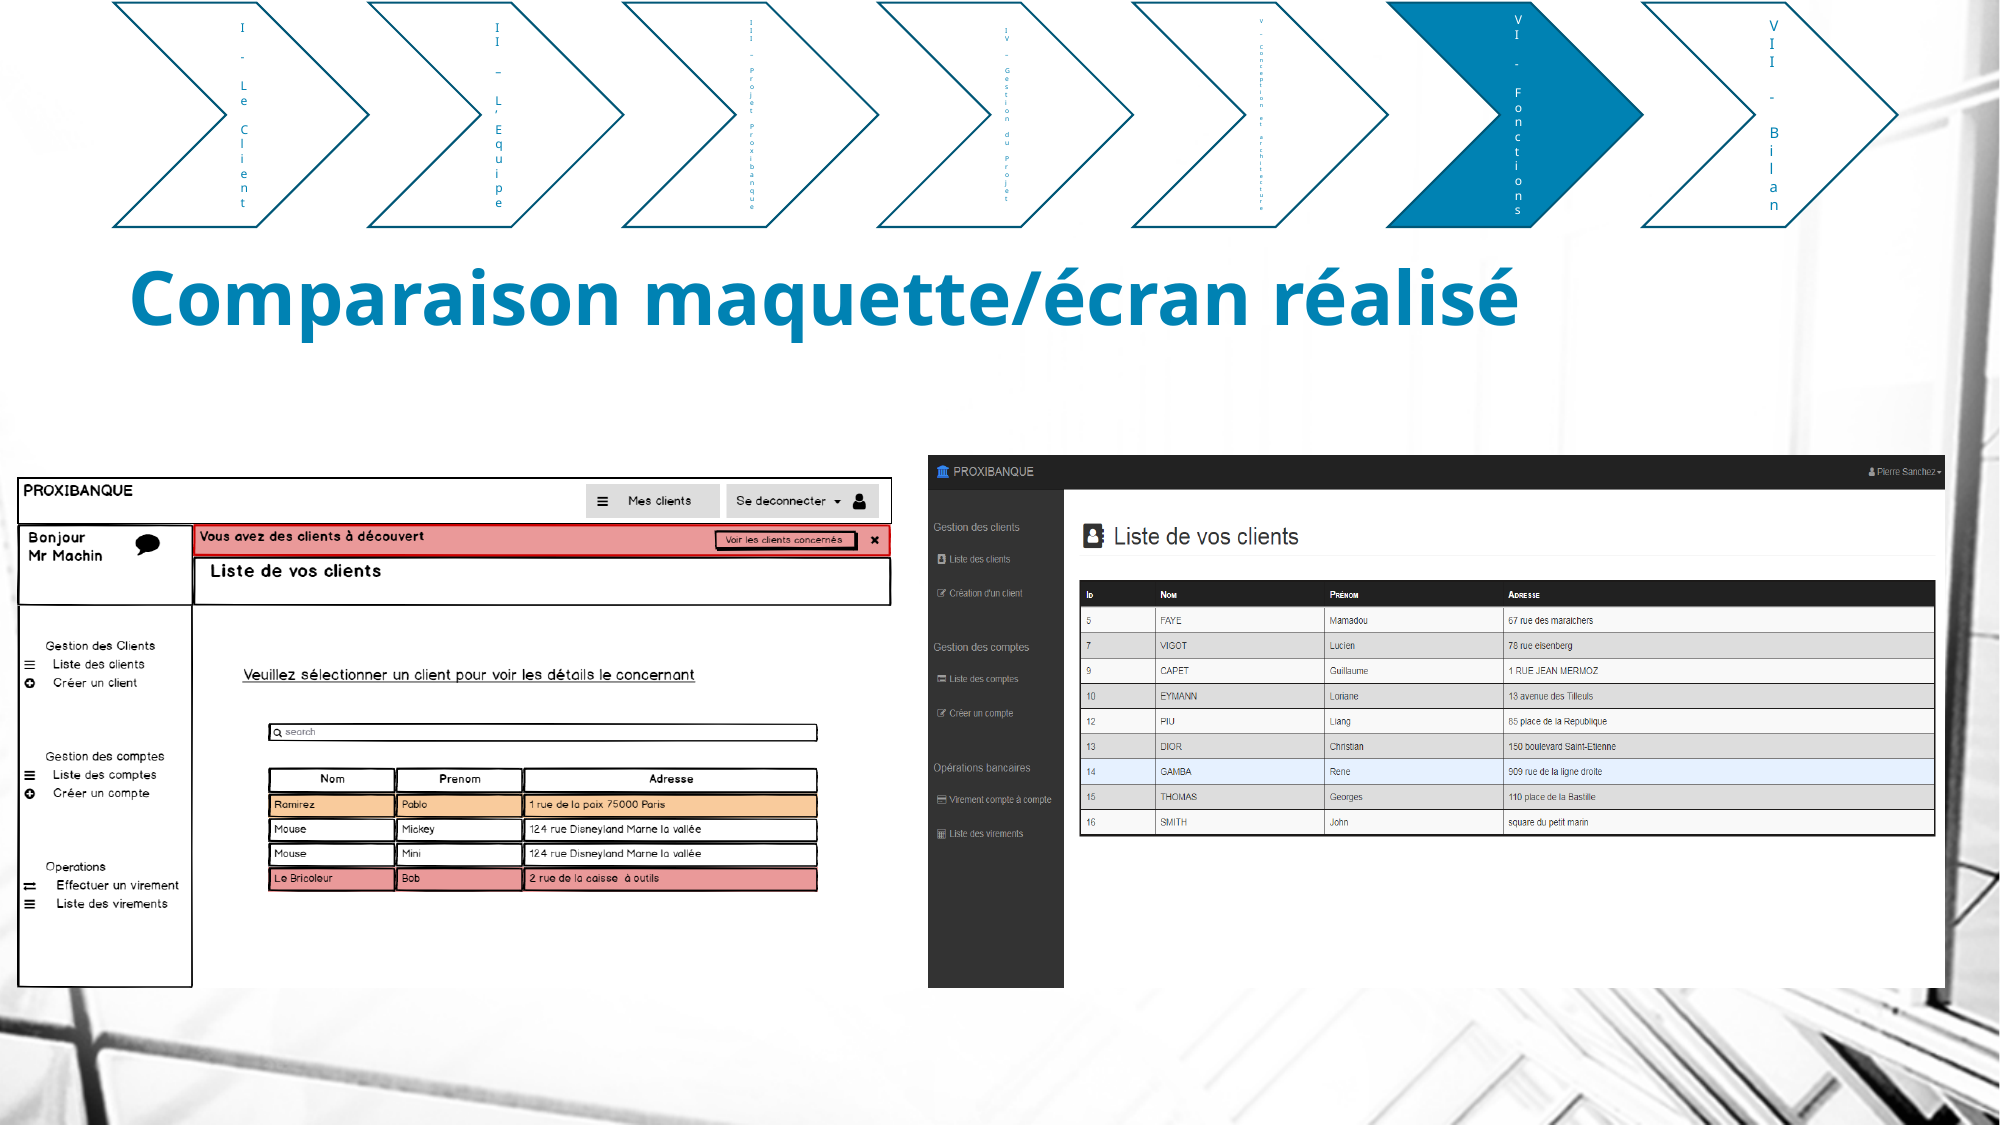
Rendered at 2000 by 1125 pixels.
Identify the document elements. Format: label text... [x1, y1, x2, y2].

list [17, 477, 891, 988]
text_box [113, 2, 1898, 227]
picture [0, 0, 2000, 1125]
title Comparaison maquette/écran réalisé [113, 227, 1539, 348]
